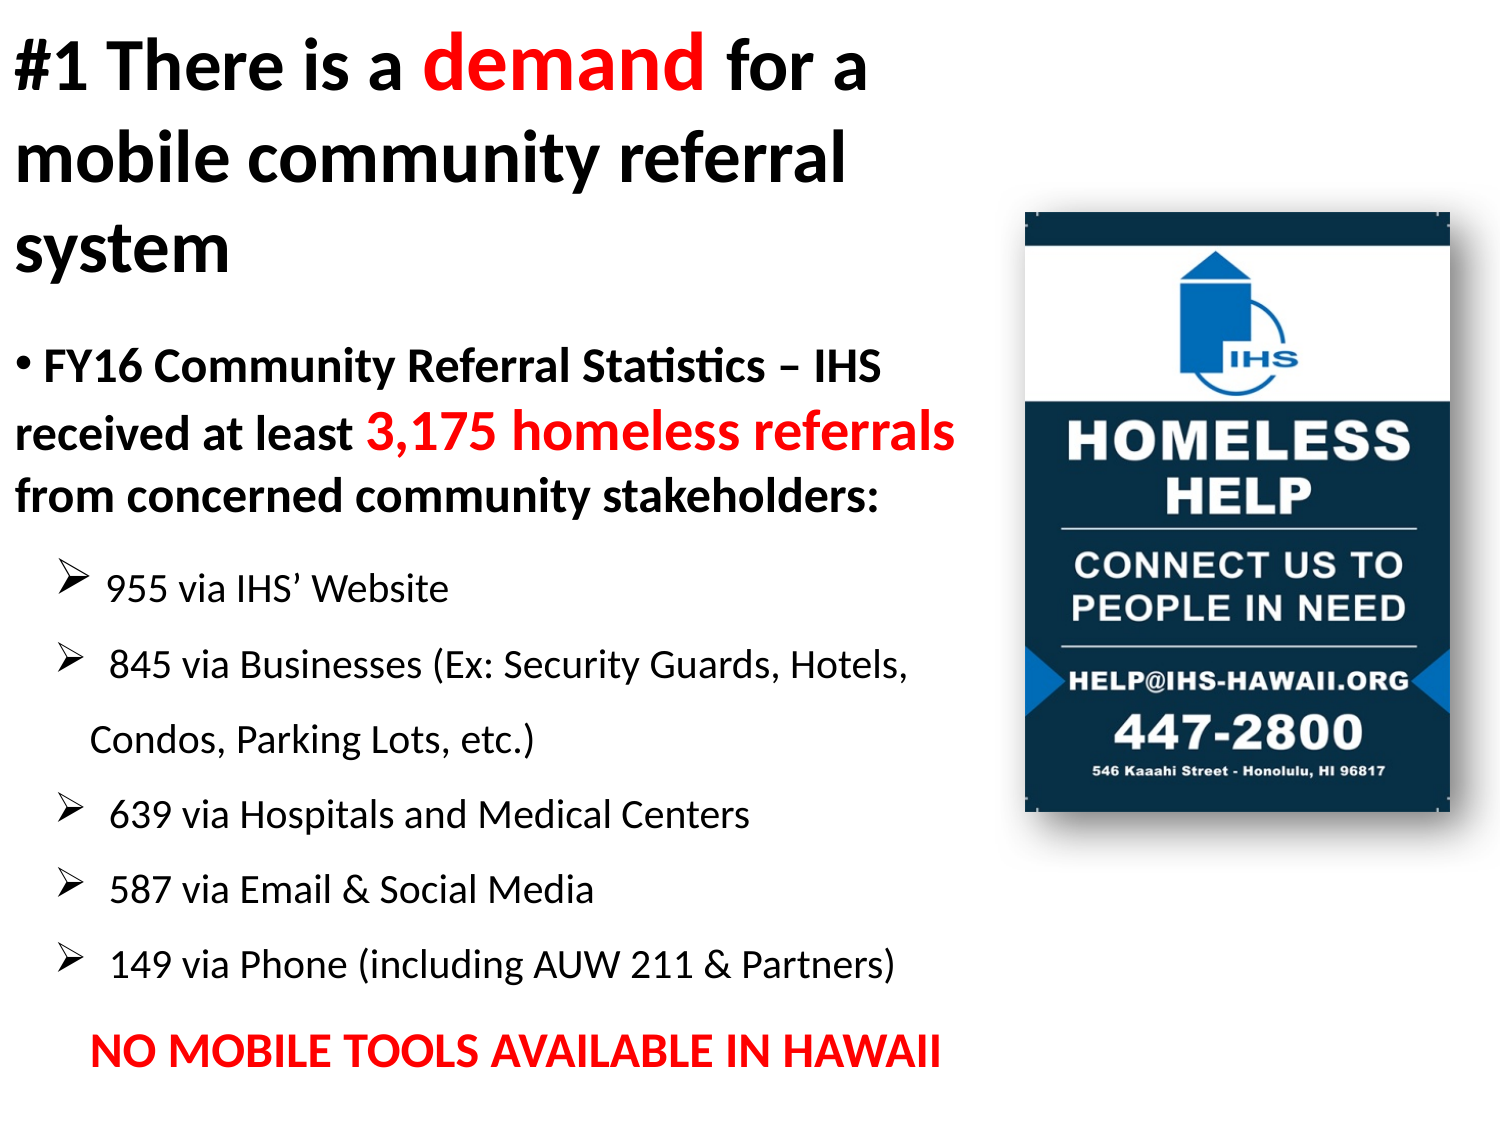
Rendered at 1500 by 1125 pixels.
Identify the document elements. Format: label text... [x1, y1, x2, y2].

picture [1024, 212, 1451, 812]
text_box #1 There is a demand for a mobile community referral system FY16 Community Referral Statistics – IHS received at least 3,175 homeless referrals from concerned community stakeholders: 955 via IHS’ Website 845 via Businesses (Ex: Security Guards, Hotels, Condos, Parking Lots, etc.) 639 via Hospitals and Medical Centers 587 via Email & Social Media 149 via Phone (including AUW 211 & Partners) NO MOBILE TOOLS AVAILABLE IN HAWAII [0, 0, 1025, 1085]
